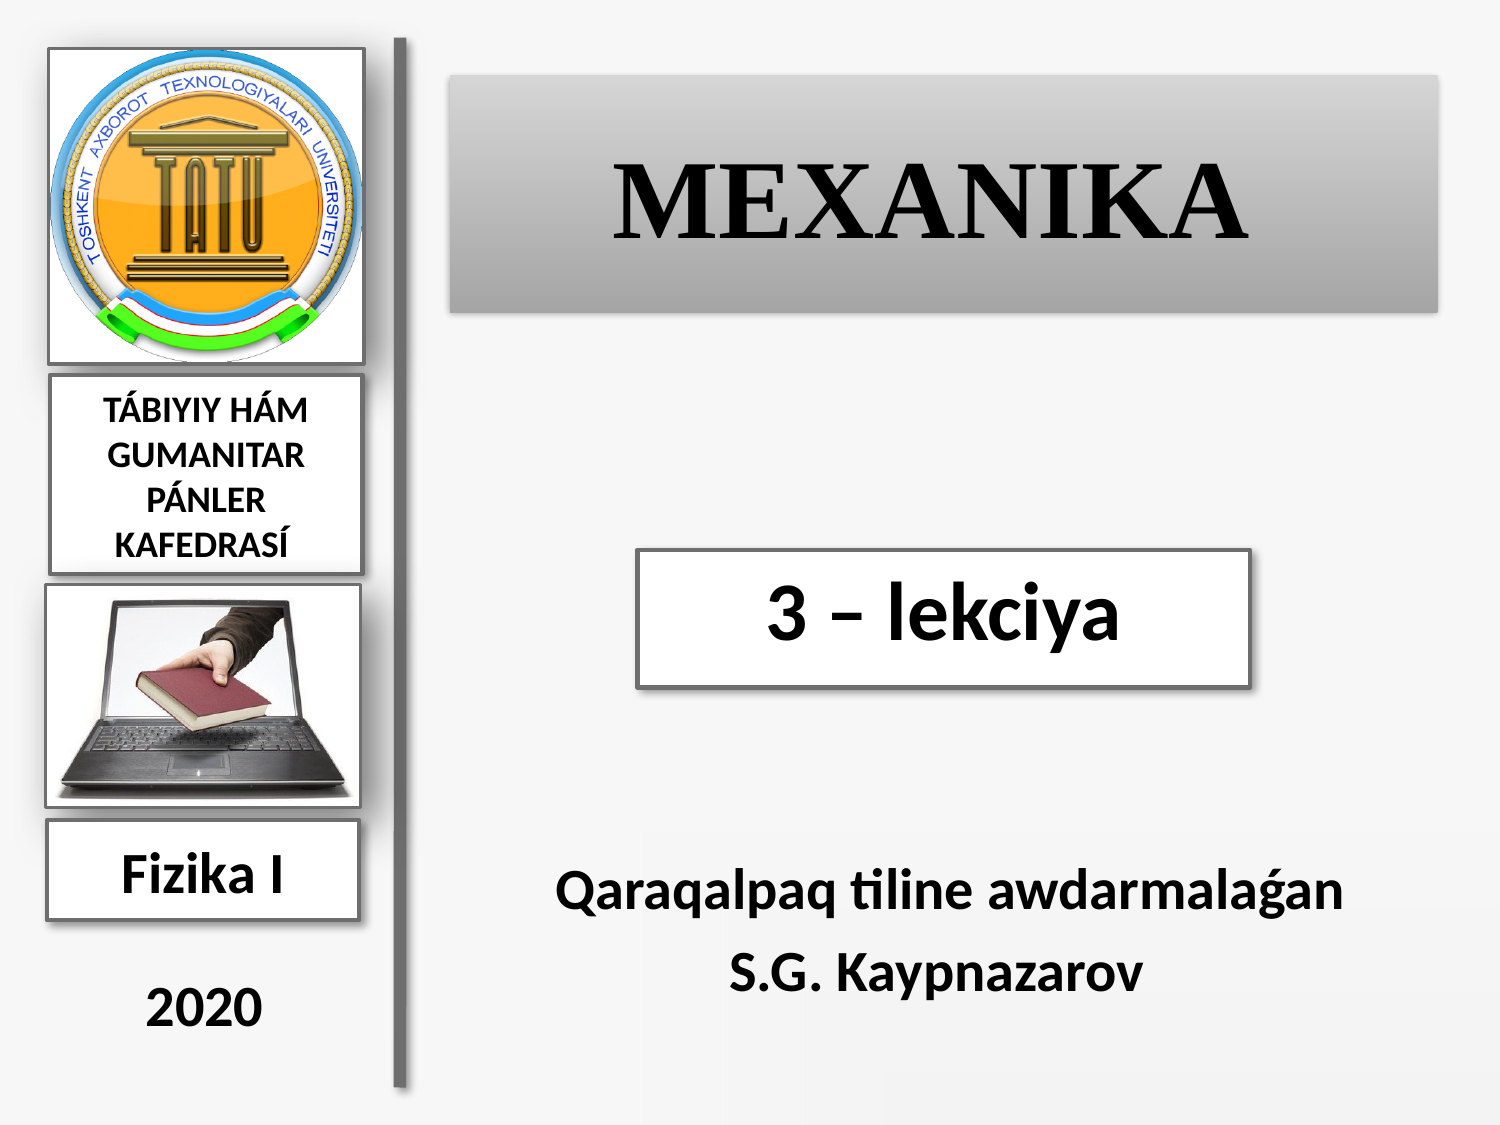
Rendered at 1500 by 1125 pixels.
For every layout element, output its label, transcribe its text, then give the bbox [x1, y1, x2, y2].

text_box 3 – lekciya [635, 548, 1252, 689]
picture [49, 49, 363, 363]
text_box TÁBIYIY HÁM GUMANITAR PÁNLER KAFEDRASÍ [48, 373, 365, 560]
subtitle Qaraqalpaq tiline awdarmalaǵan S.G. Kaypnazarov [425, 843, 1475, 1038]
title МЕХАNIKA [450, 75, 1438, 313]
picture [46, 585, 360, 807]
text_box Fizika I [45, 818, 361, 922]
text_box 2020 [117, 960, 293, 1049]
